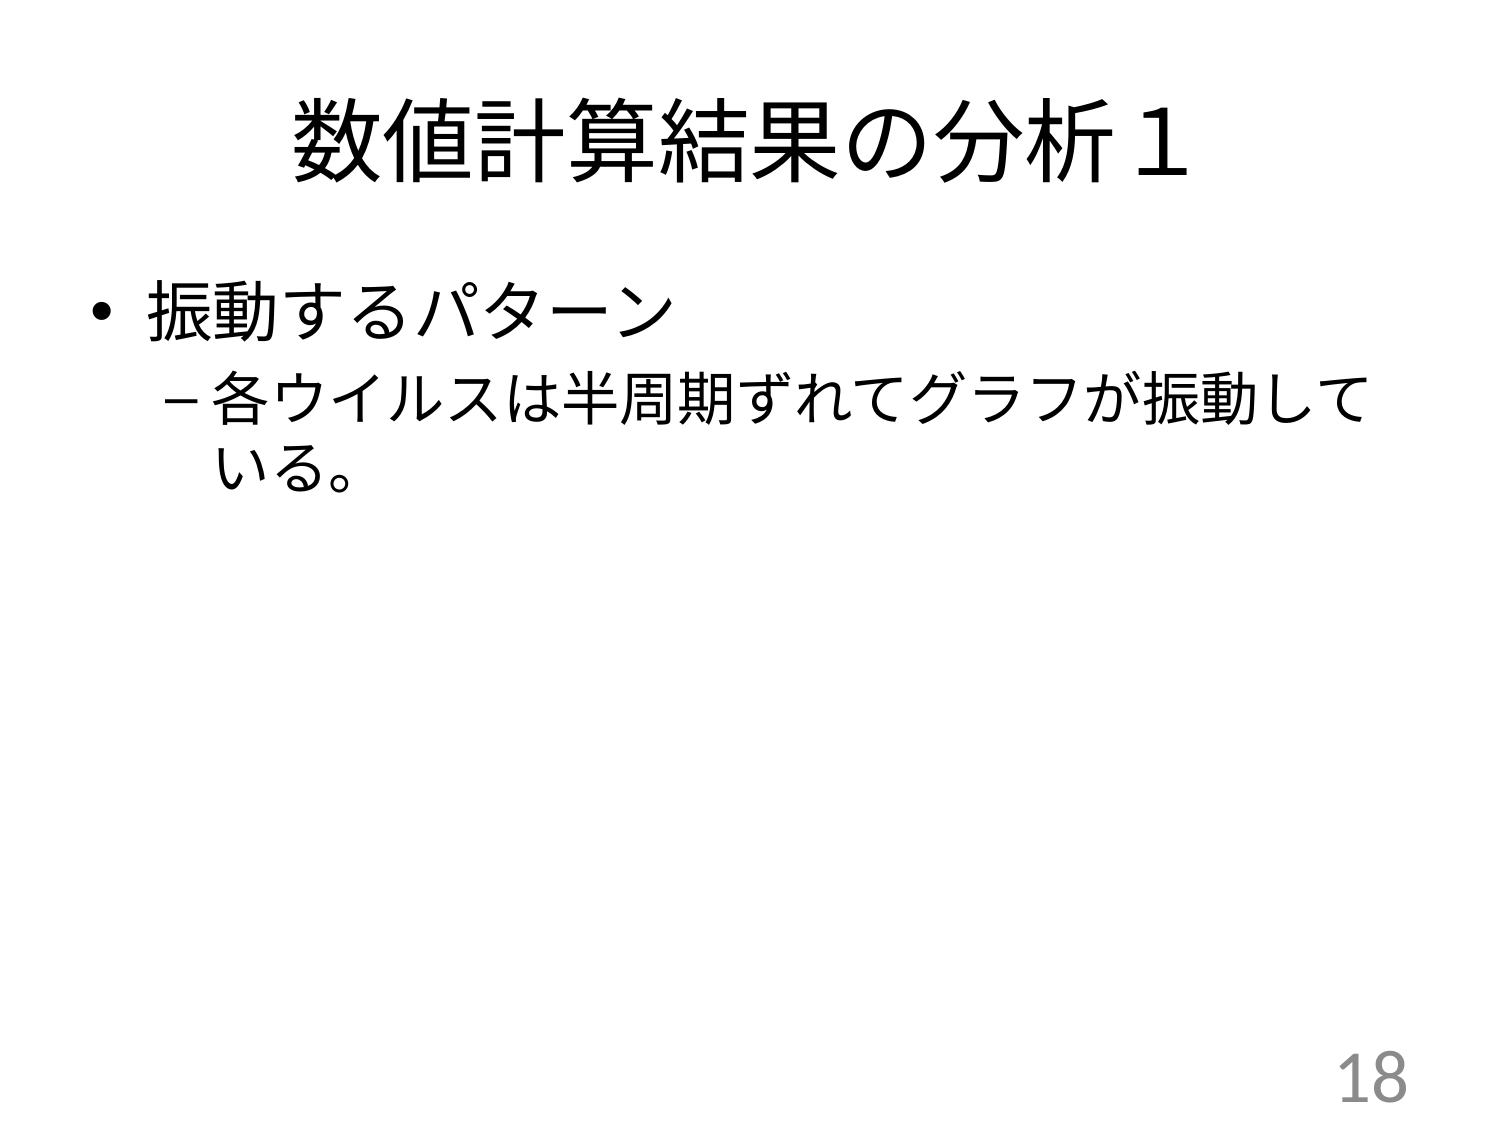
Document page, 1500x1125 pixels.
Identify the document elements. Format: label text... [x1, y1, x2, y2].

title 数値計算結果の分析１ [75, 45, 1425, 233]
slide_number 18 [1074, 1042, 1425, 1103]
list 振動するパターン 各ウイルスは半周期ずれてグラフが振動している。 [75, 262, 1425, 1005]
